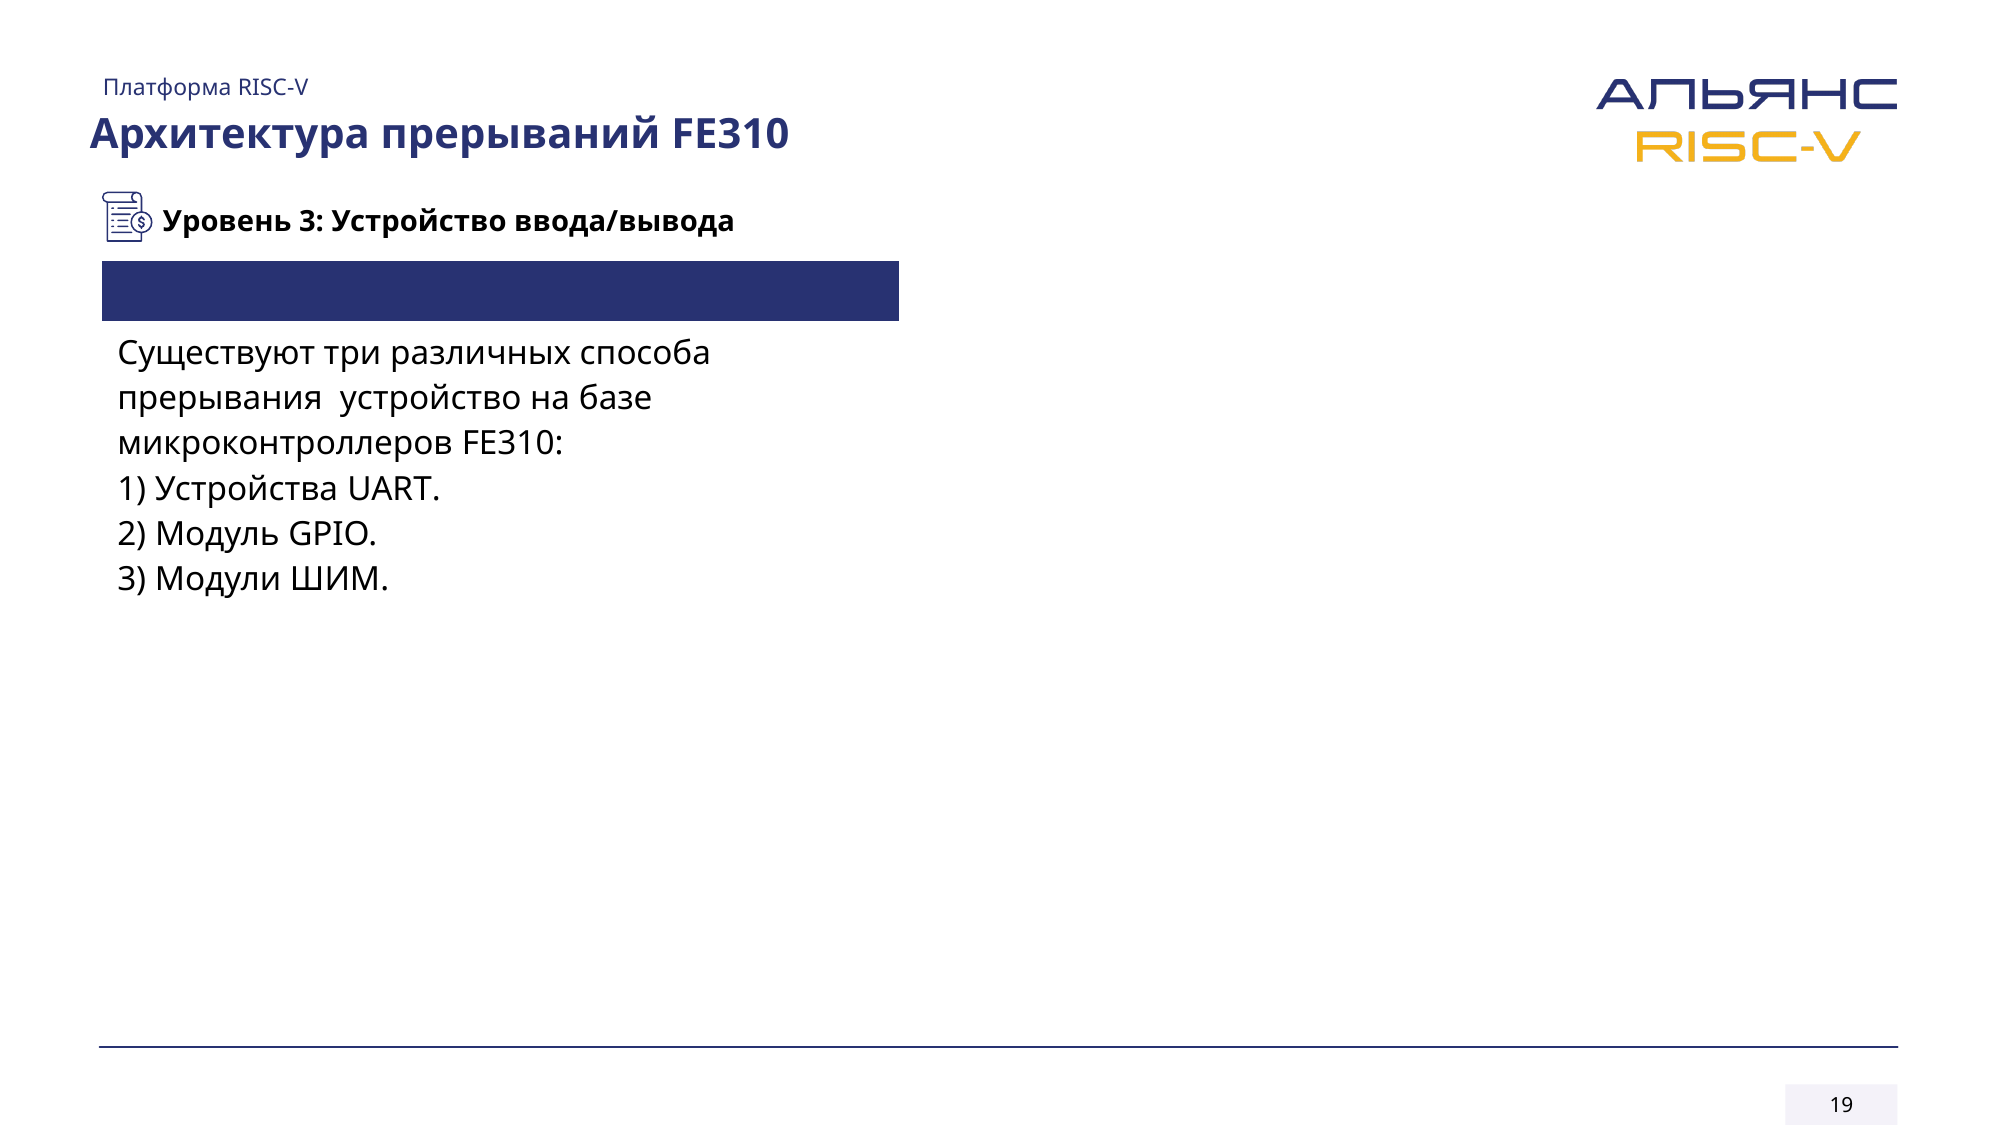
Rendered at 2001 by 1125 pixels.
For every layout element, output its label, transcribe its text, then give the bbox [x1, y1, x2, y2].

table_cell Существуют три различных способа прерывания устройство на базе микроконтроллеров FE310: 1) Устройства UART. 2) Модуль GPIO. 3) Модули ШИМ. [102, 321, 900, 608]
table_header [102, 261, 899, 321]
text_box Платформа RISC-V [88, 65, 1624, 108]
picture [1595, 79, 1898, 162]
text_box Уровень 3: Устройство ввода/вывода [162, 201, 1005, 237]
text_box 19 [1785, 1084, 1898, 1125]
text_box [101, 191, 153, 242]
text_box Архитектура прерываний FE310 [74, 99, 805, 165]
